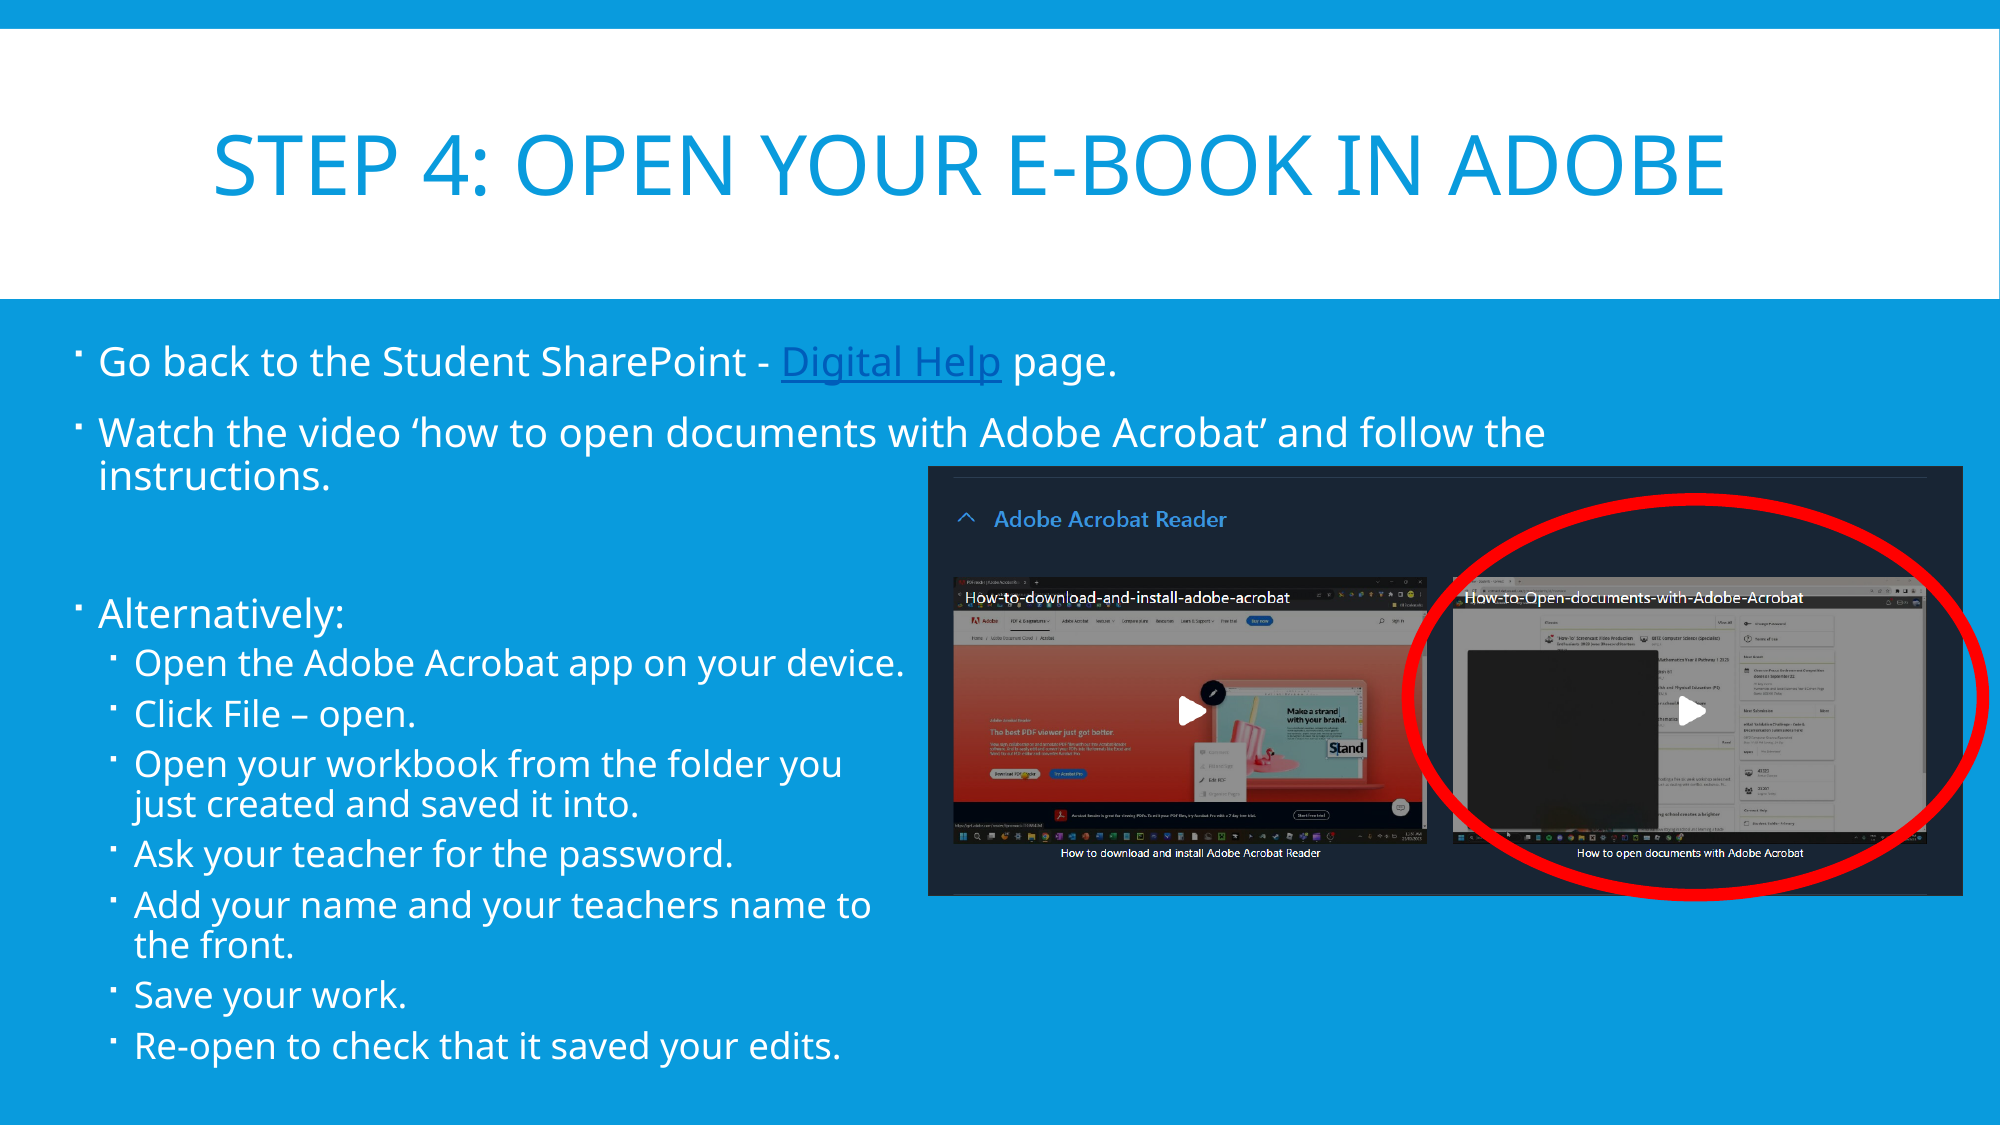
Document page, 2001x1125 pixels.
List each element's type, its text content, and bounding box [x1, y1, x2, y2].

title Step 4: Open your E-book in Adobe [197, 46, 1803, 295]
picture [929, 467, 1989, 896]
text_box [1968, 631, 1984, 763]
list Go back to the Student SharePoint - Digital Help page. Watch the video ‘how to open documents with Adobe Acrobat’ and follow the instructions. Alternatively: Open the Adobe Acrobat app on your device. Click File – open. Open your workbook from the folder you just created and saved it into. Ask your teacher for the password. Add your name and your teachers name to the front. Save your work. Re-open to check that it saved your edits. [54, 329, 1803, 1079]
